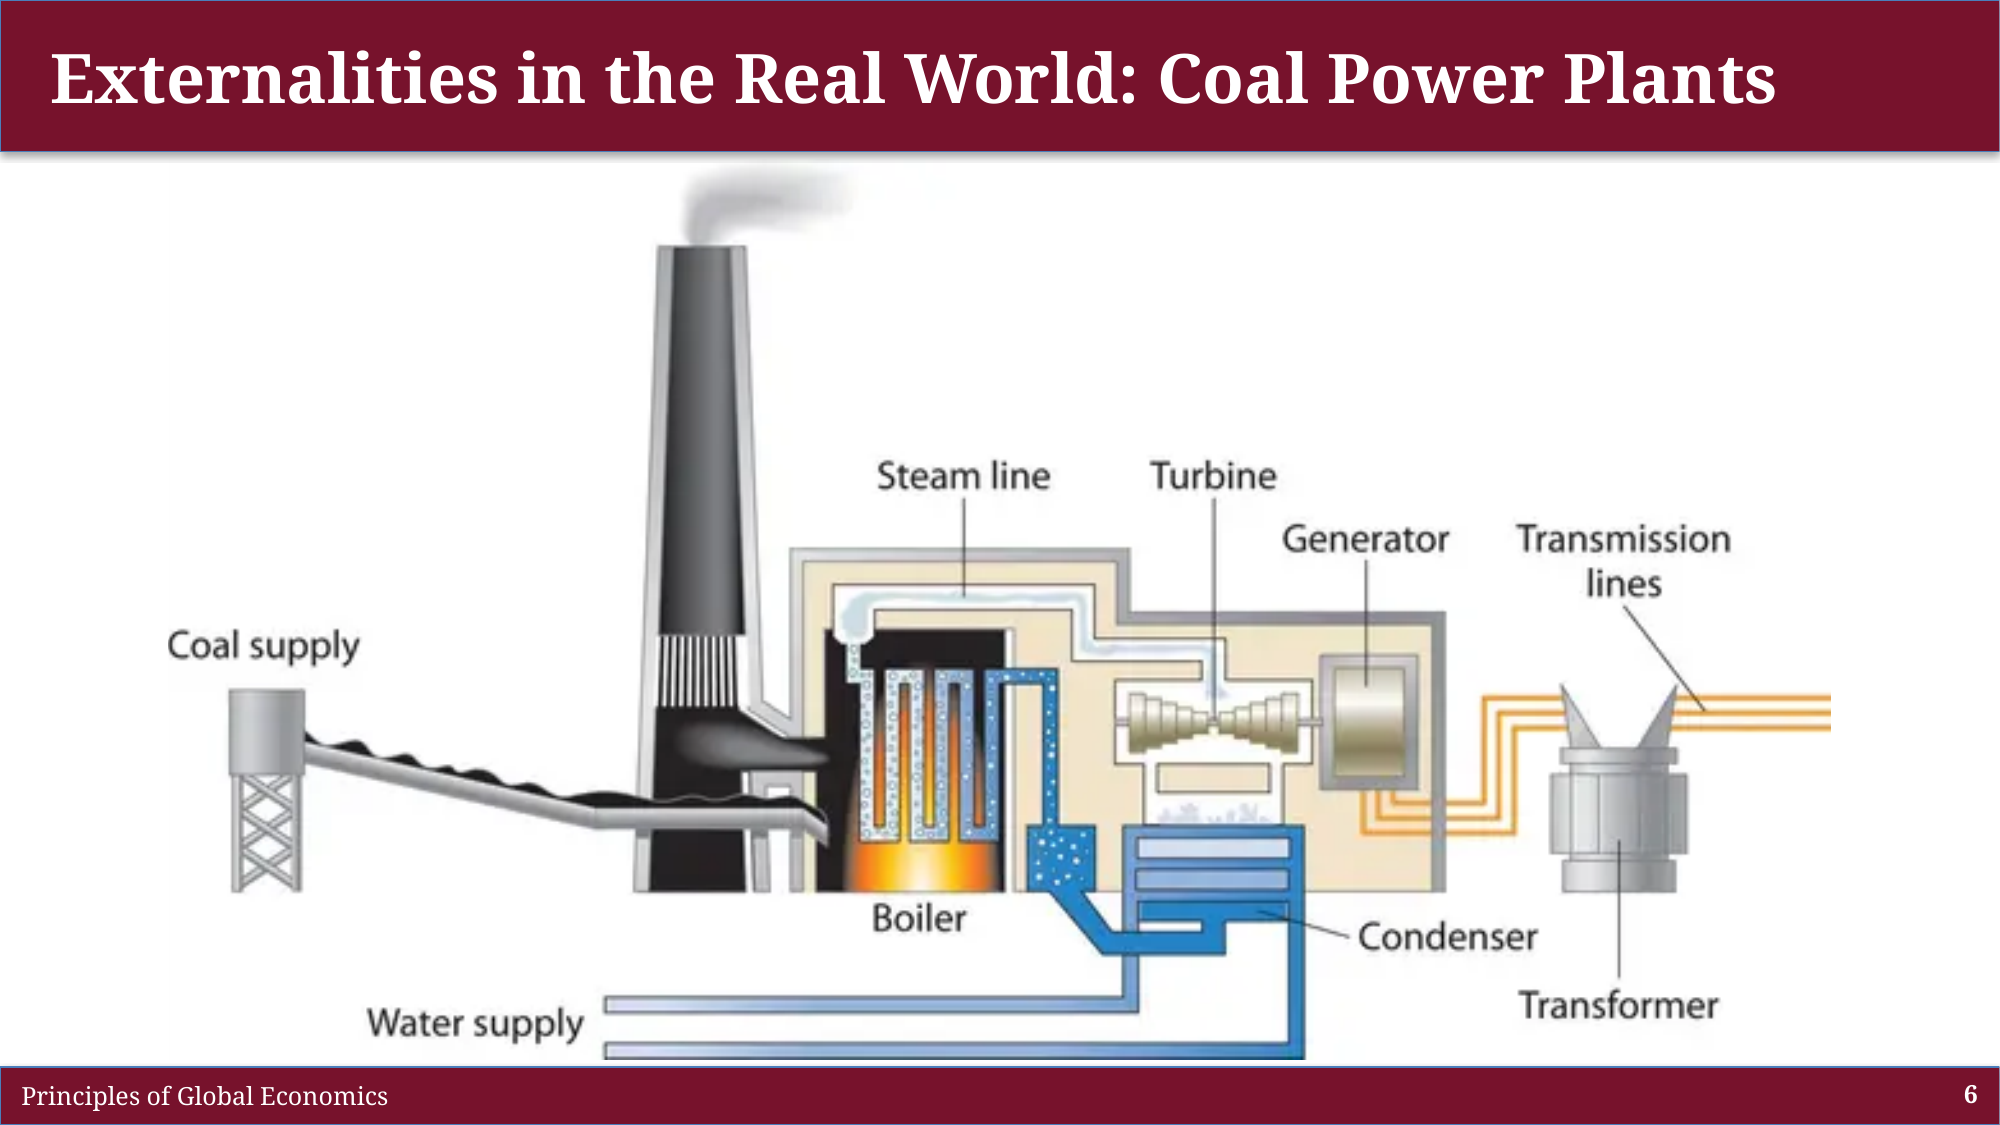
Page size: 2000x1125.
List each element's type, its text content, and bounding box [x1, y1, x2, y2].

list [168, 158, 1831, 1060]
text_box [475, 1069, 1649, 1125]
slide_number 6 [1649, 1066, 2000, 1125]
footer Principles of Global Economics [0, 1066, 475, 1125]
title Externalities in the Real World: Coal Power Plants [0, 0, 2000, 152]
